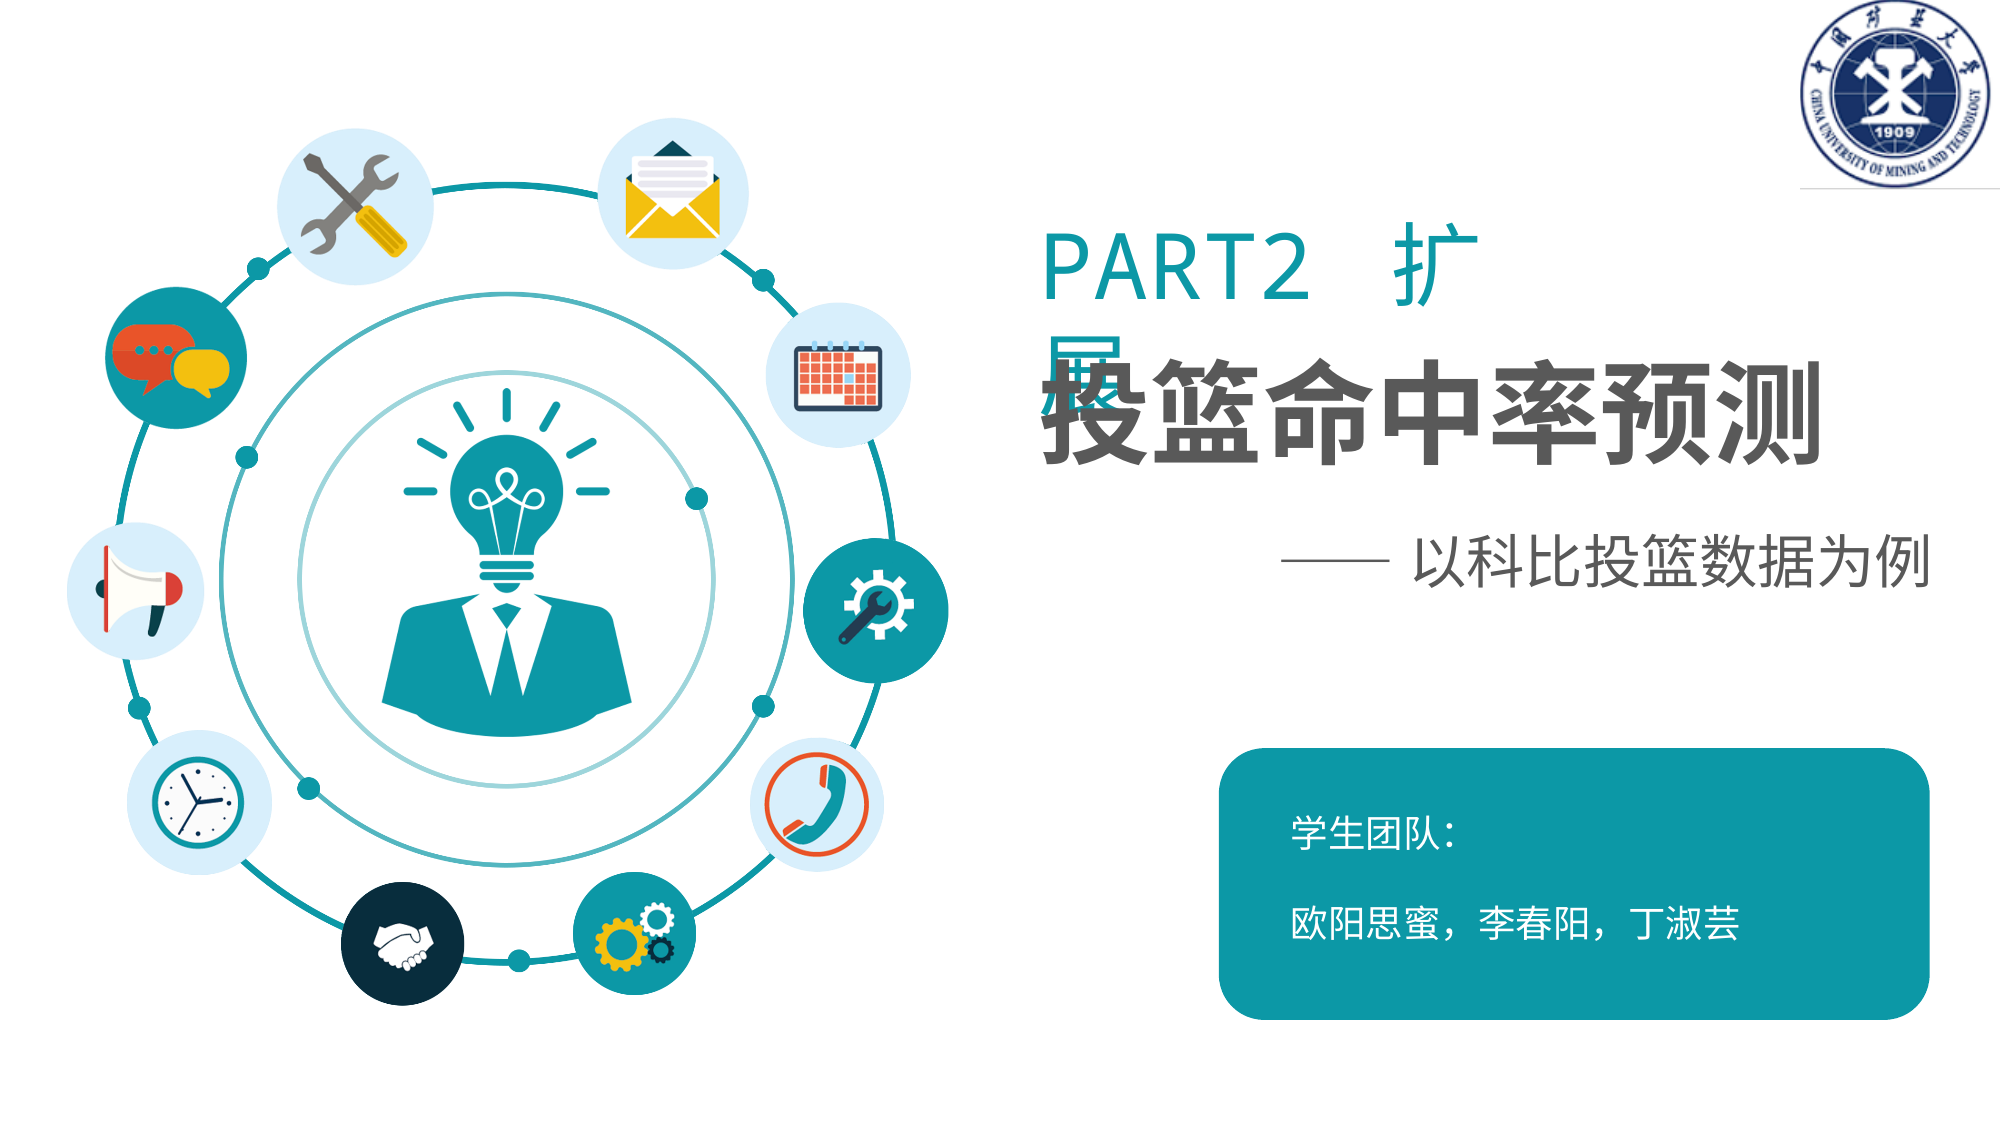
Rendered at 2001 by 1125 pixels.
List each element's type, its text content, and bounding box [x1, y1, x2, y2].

picture [1800, 0, 2000, 208]
text_box 投篮命中率预测 [1023, 335, 1866, 486]
picture [25, 86, 977, 1038]
text_box ——以科比投篮数据为例 [1263, 517, 1975, 603]
text_box PART2 扩展 [1023, 200, 1522, 335]
text_box [1217, 747, 1931, 1021]
text_box 学生团队： 欧阳思蜜，李春阳，丁淑芸 [1275, 757, 1848, 952]
